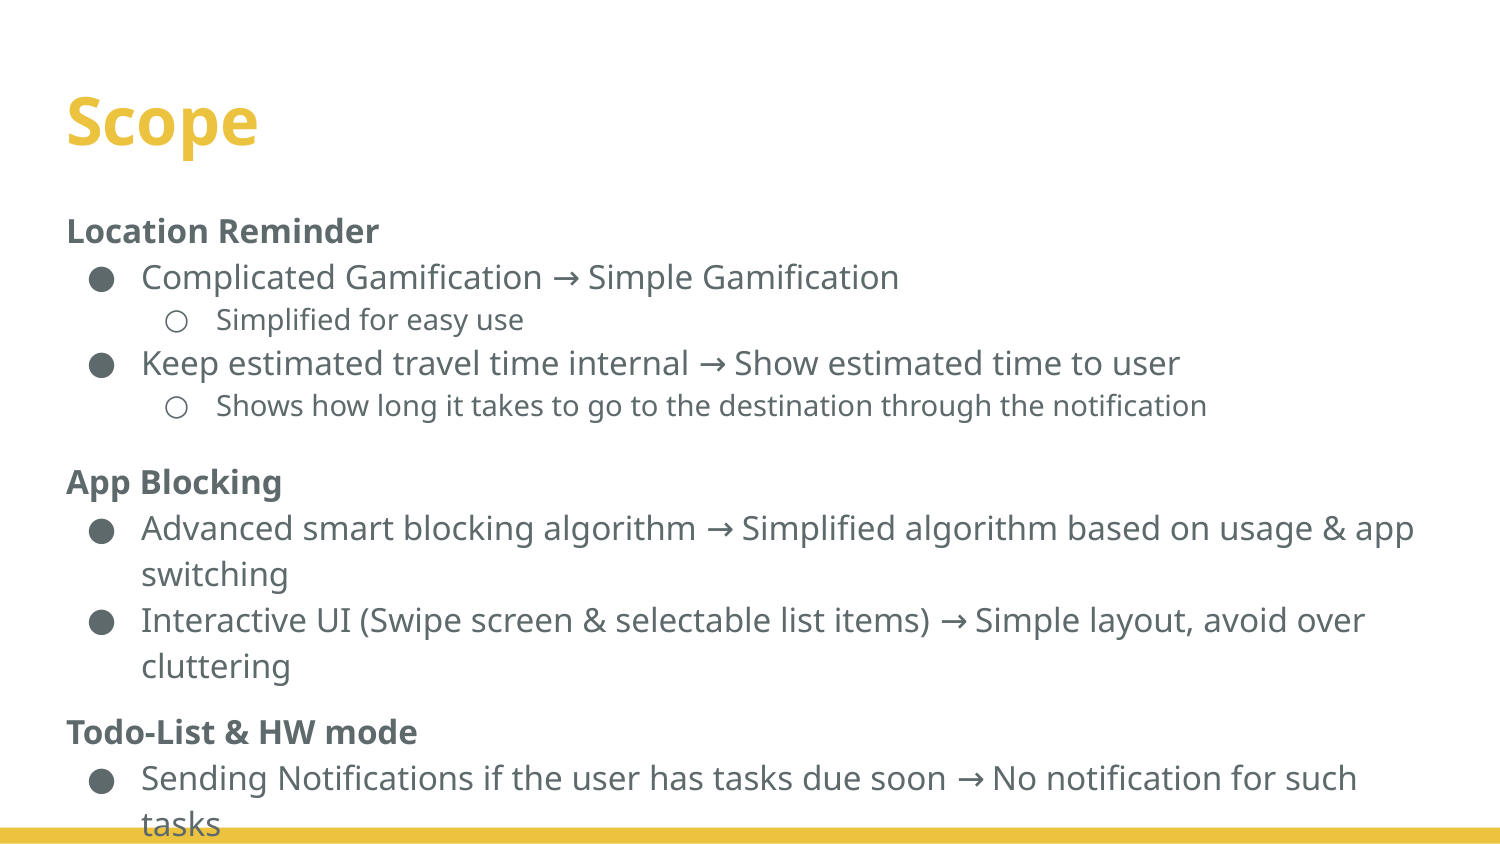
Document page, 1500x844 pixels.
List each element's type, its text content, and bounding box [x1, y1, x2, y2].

title Scope [51, 64, 1449, 167]
list Location Reminder Complicated Gamification → Simple Gamification Simplified for easy use Keep estimated travel time internal → Show estimated time to user Shows how long it takes to go to the destination through the notification App Blocking Advanced smart blocking algorithm → Simplified algorithm based on usage & app switching Interactive UI (Swipe screen & selectable list items) → Simple layout, avoid over cluttering Todo-List & HW mode Sending Notifications if the user has tasks due soon → No notification for such tasks Too much notifications from single app [51, 189, 1449, 784]
